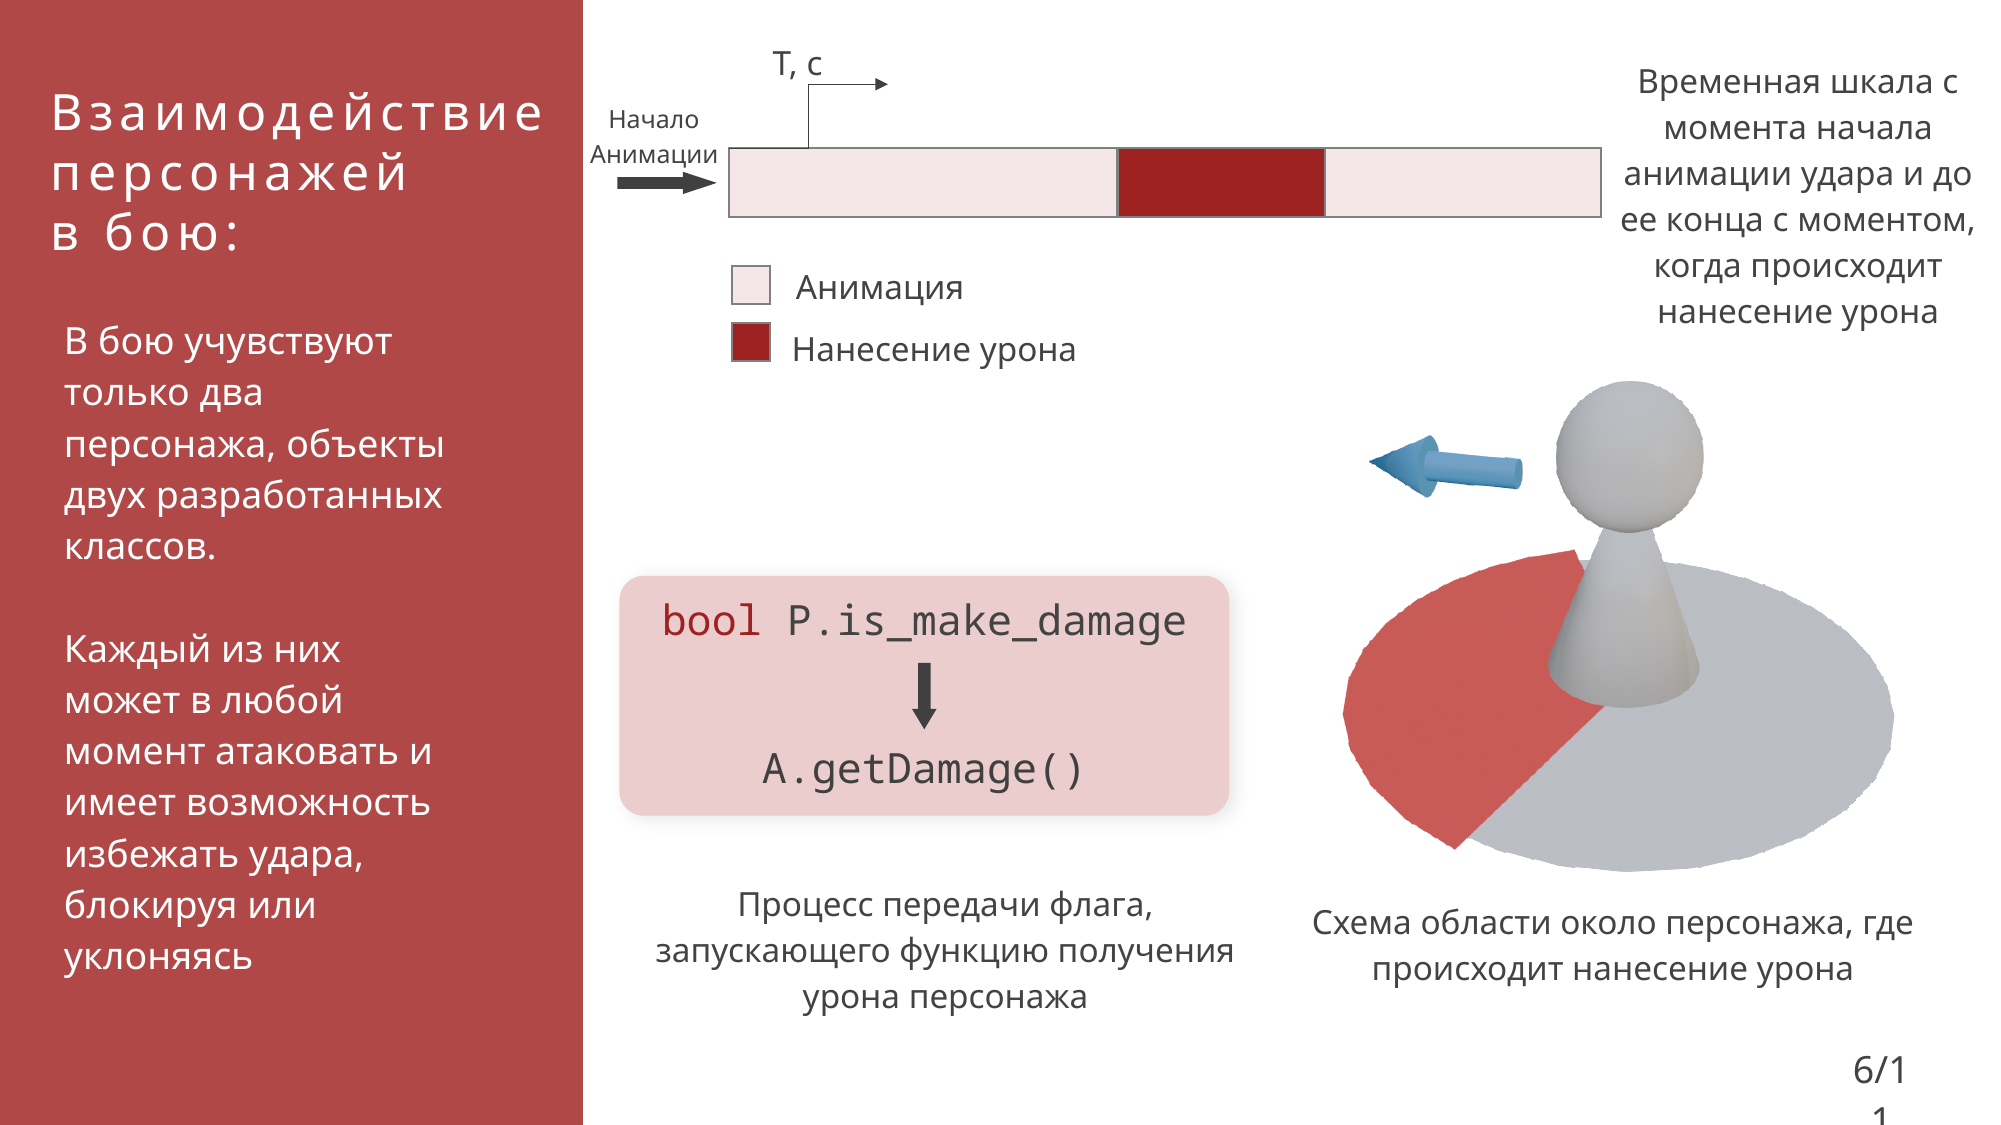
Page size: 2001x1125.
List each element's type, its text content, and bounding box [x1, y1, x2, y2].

text_box Взаимодействие персонажей в бою: [50, 80, 564, 261]
text_box 6/11 [1845, 1038, 1918, 1125]
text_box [619, 575, 1230, 816]
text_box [583, 36, 1602, 369]
text_box В бою учувствуют только два персонажа, объекты двух разработанных классов. Каждый из них может в любой момент атаковать и имеет возможность избежать удара, блокируя или уклоняясь [63, 310, 463, 978]
picture [1321, 370, 1906, 890]
text_box Процесс передачи флага, запускающего функцию получения урона персонажа [654, 877, 1238, 1015]
text_box Схема области около персонажа, где происходит нанесение урона [1253, 895, 1974, 987]
text_box [0, 0, 584, 1125]
text_box Временная шкала с момента начала анимации удара и до ее конца с моментом, когда происходит нанесение урона [1613, 54, 1984, 330]
text_box [50, 608, 584, 1125]
